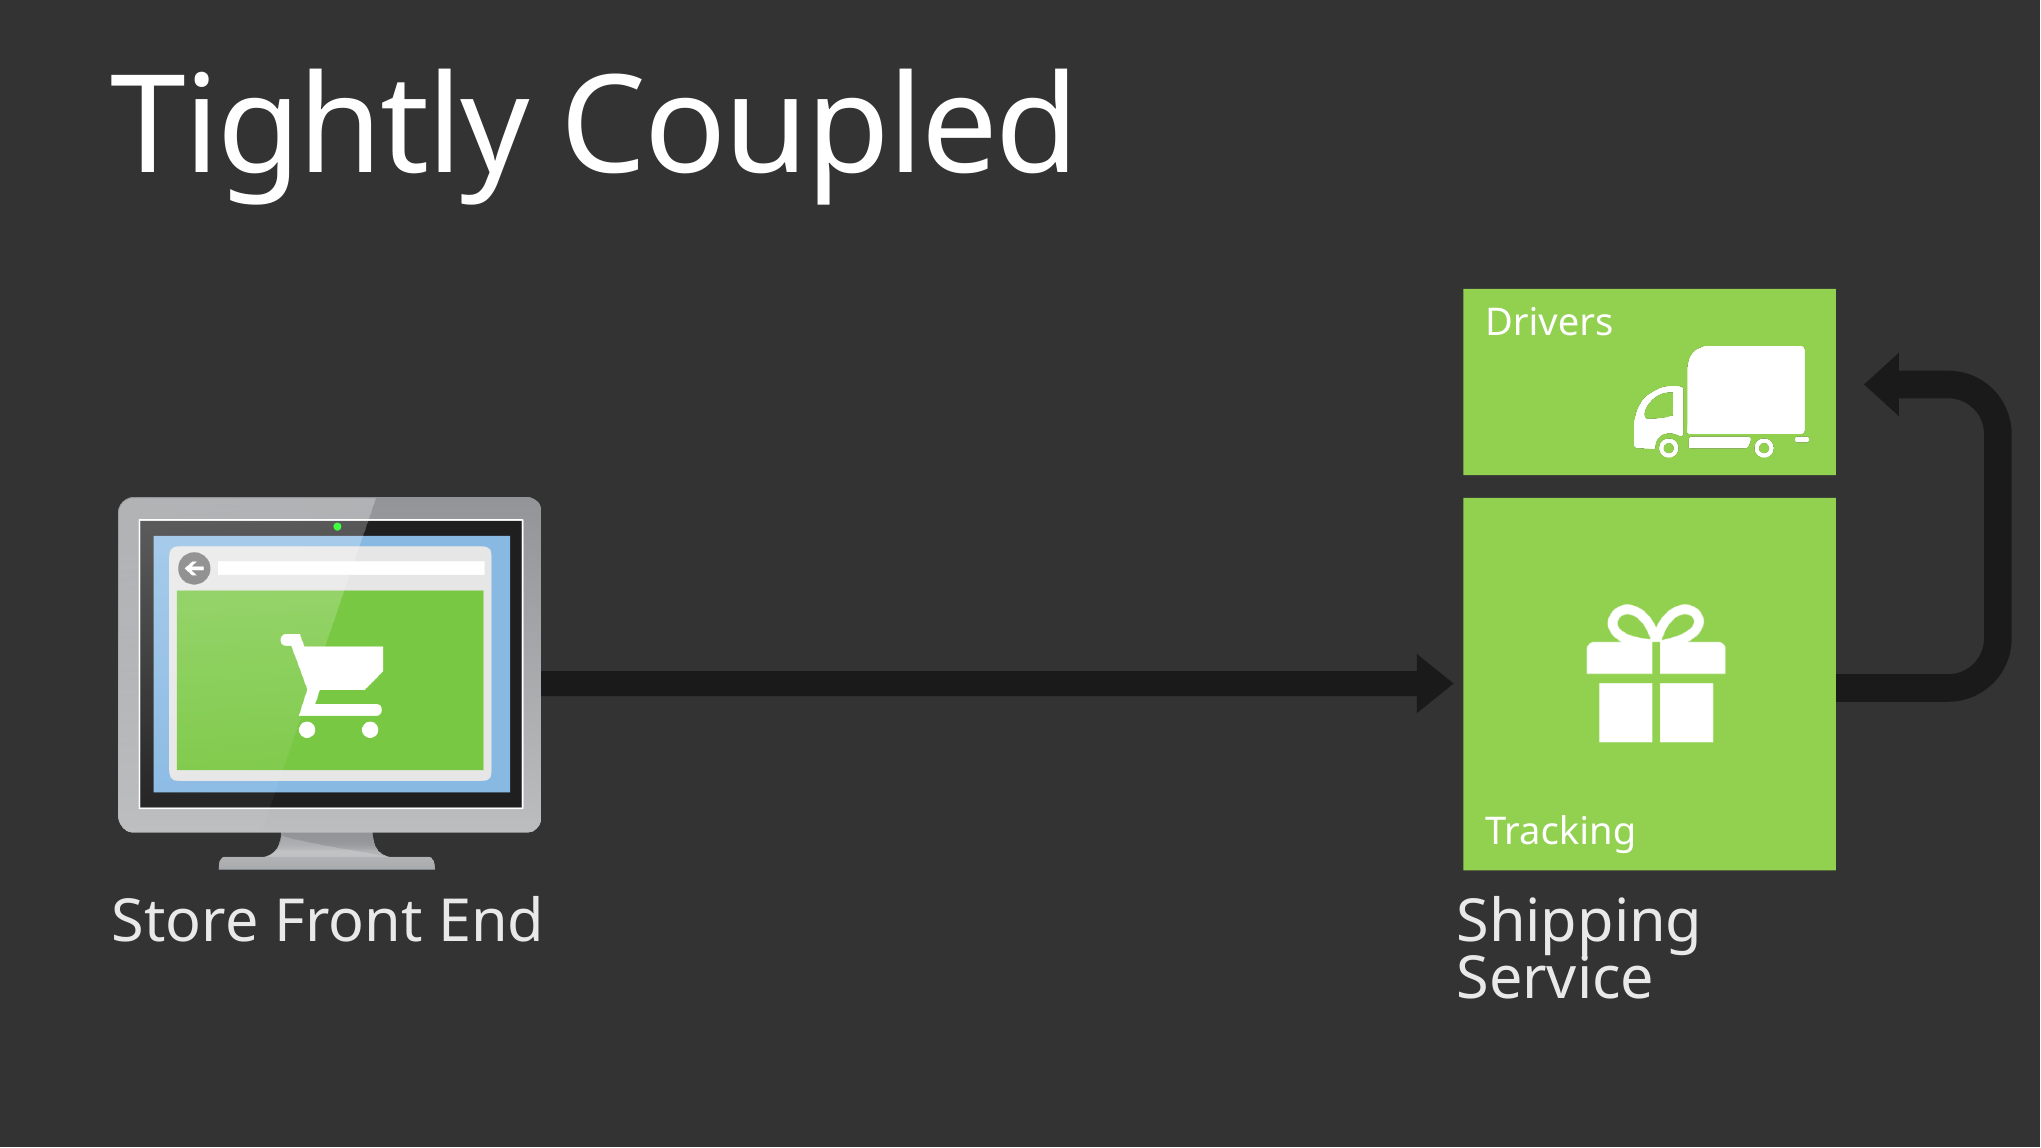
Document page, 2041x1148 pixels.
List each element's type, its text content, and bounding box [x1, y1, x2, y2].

title Tightly Coupled [86, 40, 1953, 168]
text_box [550, 653, 1455, 714]
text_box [1456, 497, 1895, 954]
text_box [1863, 352, 2013, 703]
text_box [1463, 288, 1837, 476]
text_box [111, 497, 550, 955]
